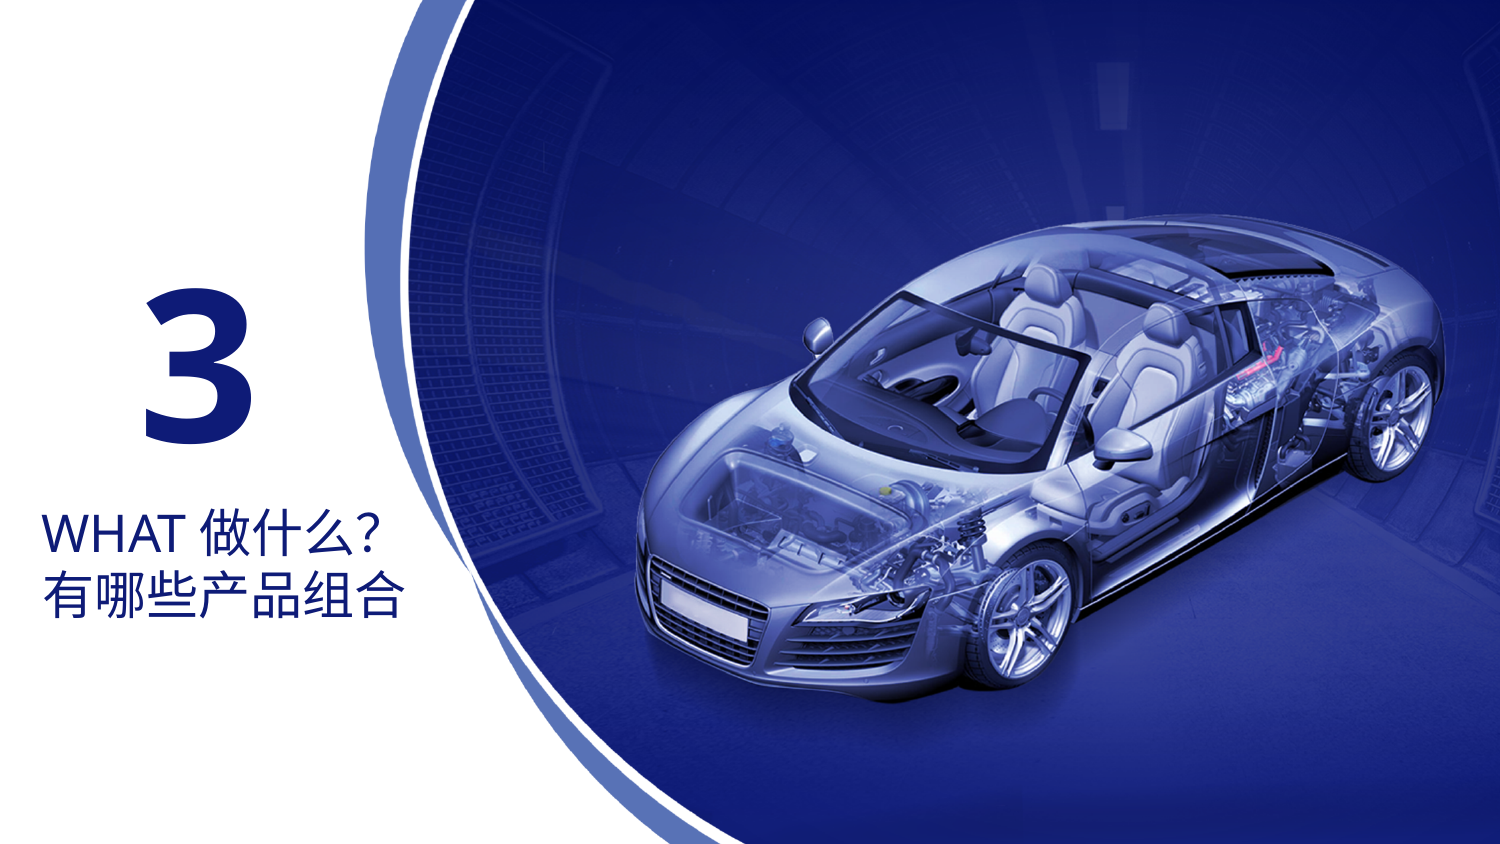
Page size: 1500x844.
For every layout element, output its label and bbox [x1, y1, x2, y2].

list [0, 0, 1500, 844]
